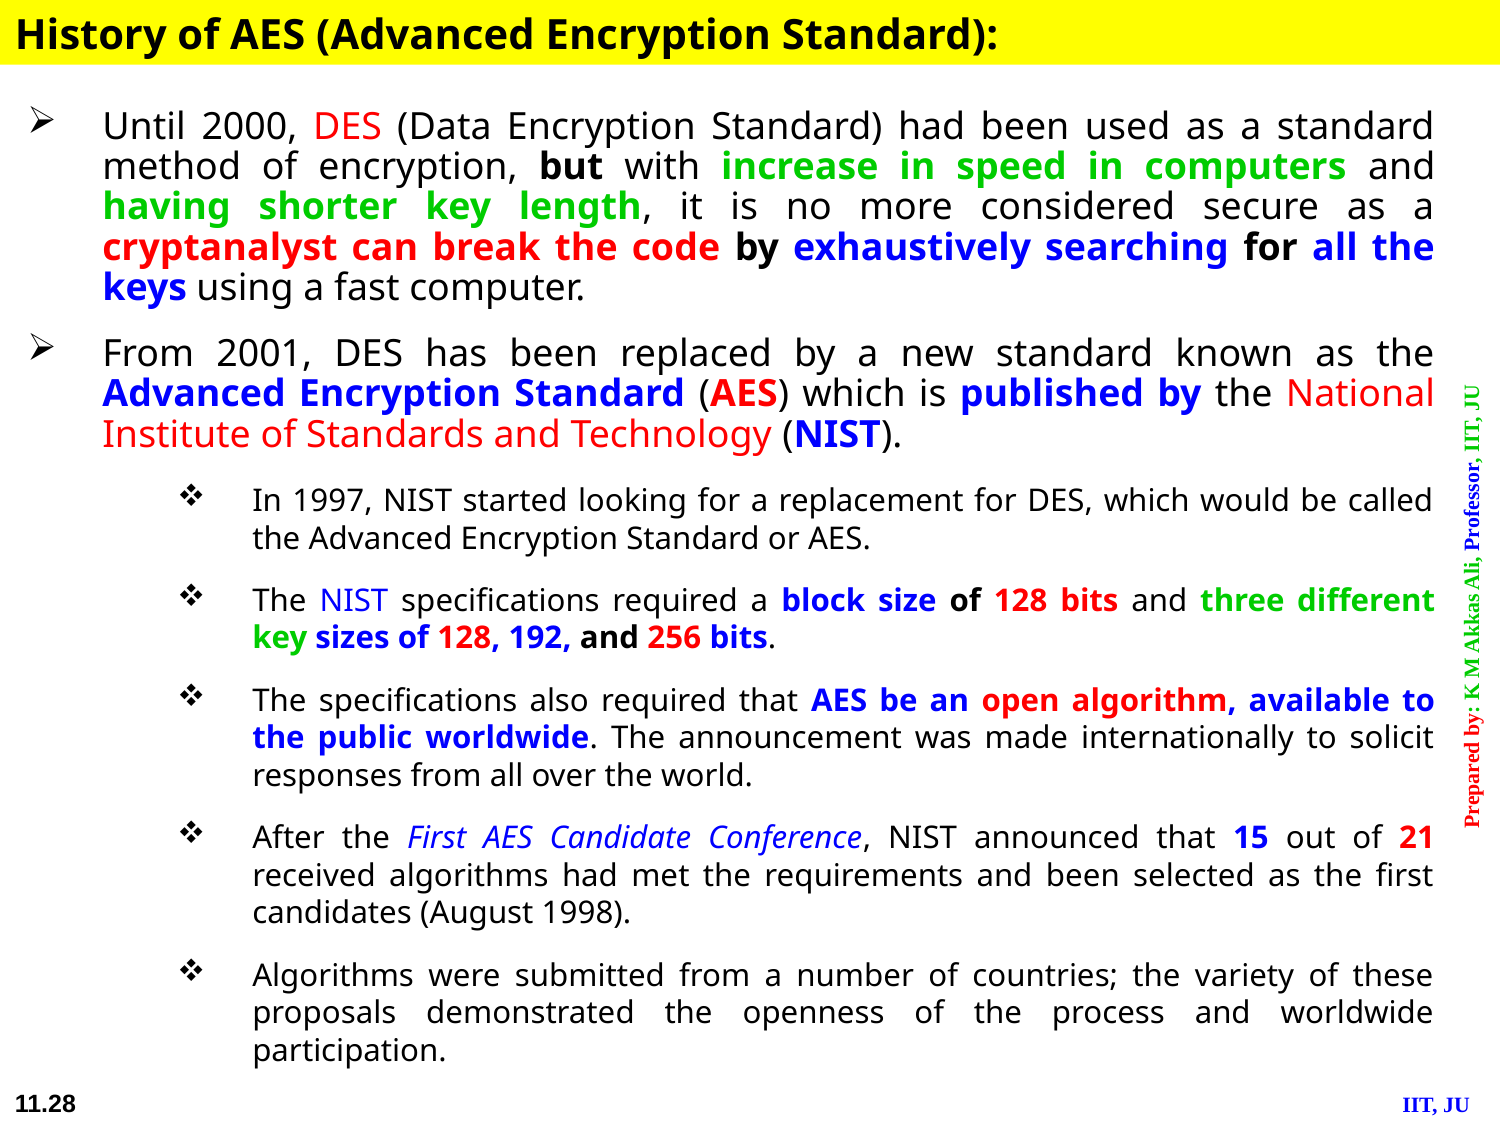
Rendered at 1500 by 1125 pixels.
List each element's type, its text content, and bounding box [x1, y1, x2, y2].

text_box History of AES (Advanced Encryption Standard): [0, 0, 1500, 65]
text_box Until 2000, DES (Data Encryption Standard) had been used as a standard method of encryption, but with increase in speed in computers and having shorter key length, it is no more considered secure as a cryptanalyst can break the code by exhaustively searching for all the keys using a fast computer. From 2001, DES has been replaced by a new standard known as the Advanced Encryption Standard (AES) which is published by the National Institute of Standards and Technology (NIST). In 1997, NIST started looking for a replacement for DES, which would be called the Advanced Encryption Standard or AES. The NIST specifications required a block size of 128 bits and three different key sizes of 128, 192, and 256 bits. The specifications also required that AES be an open algorithm, available to the public worldwide. The announcement was made internationally to solicit responses from all over the world. After the First AES Candidate Conference, NIST announced that 15 out of 21 received algorithms had met the requirements and been selected as the first candidates (August 1998). Algorithms were submitted from a number of countries; the variety of these proposals demonstrated the openness of the process and worldwide participation. [12, 99, 1450, 1075]
text_box 11.28 [0, 1049, 313, 1125]
